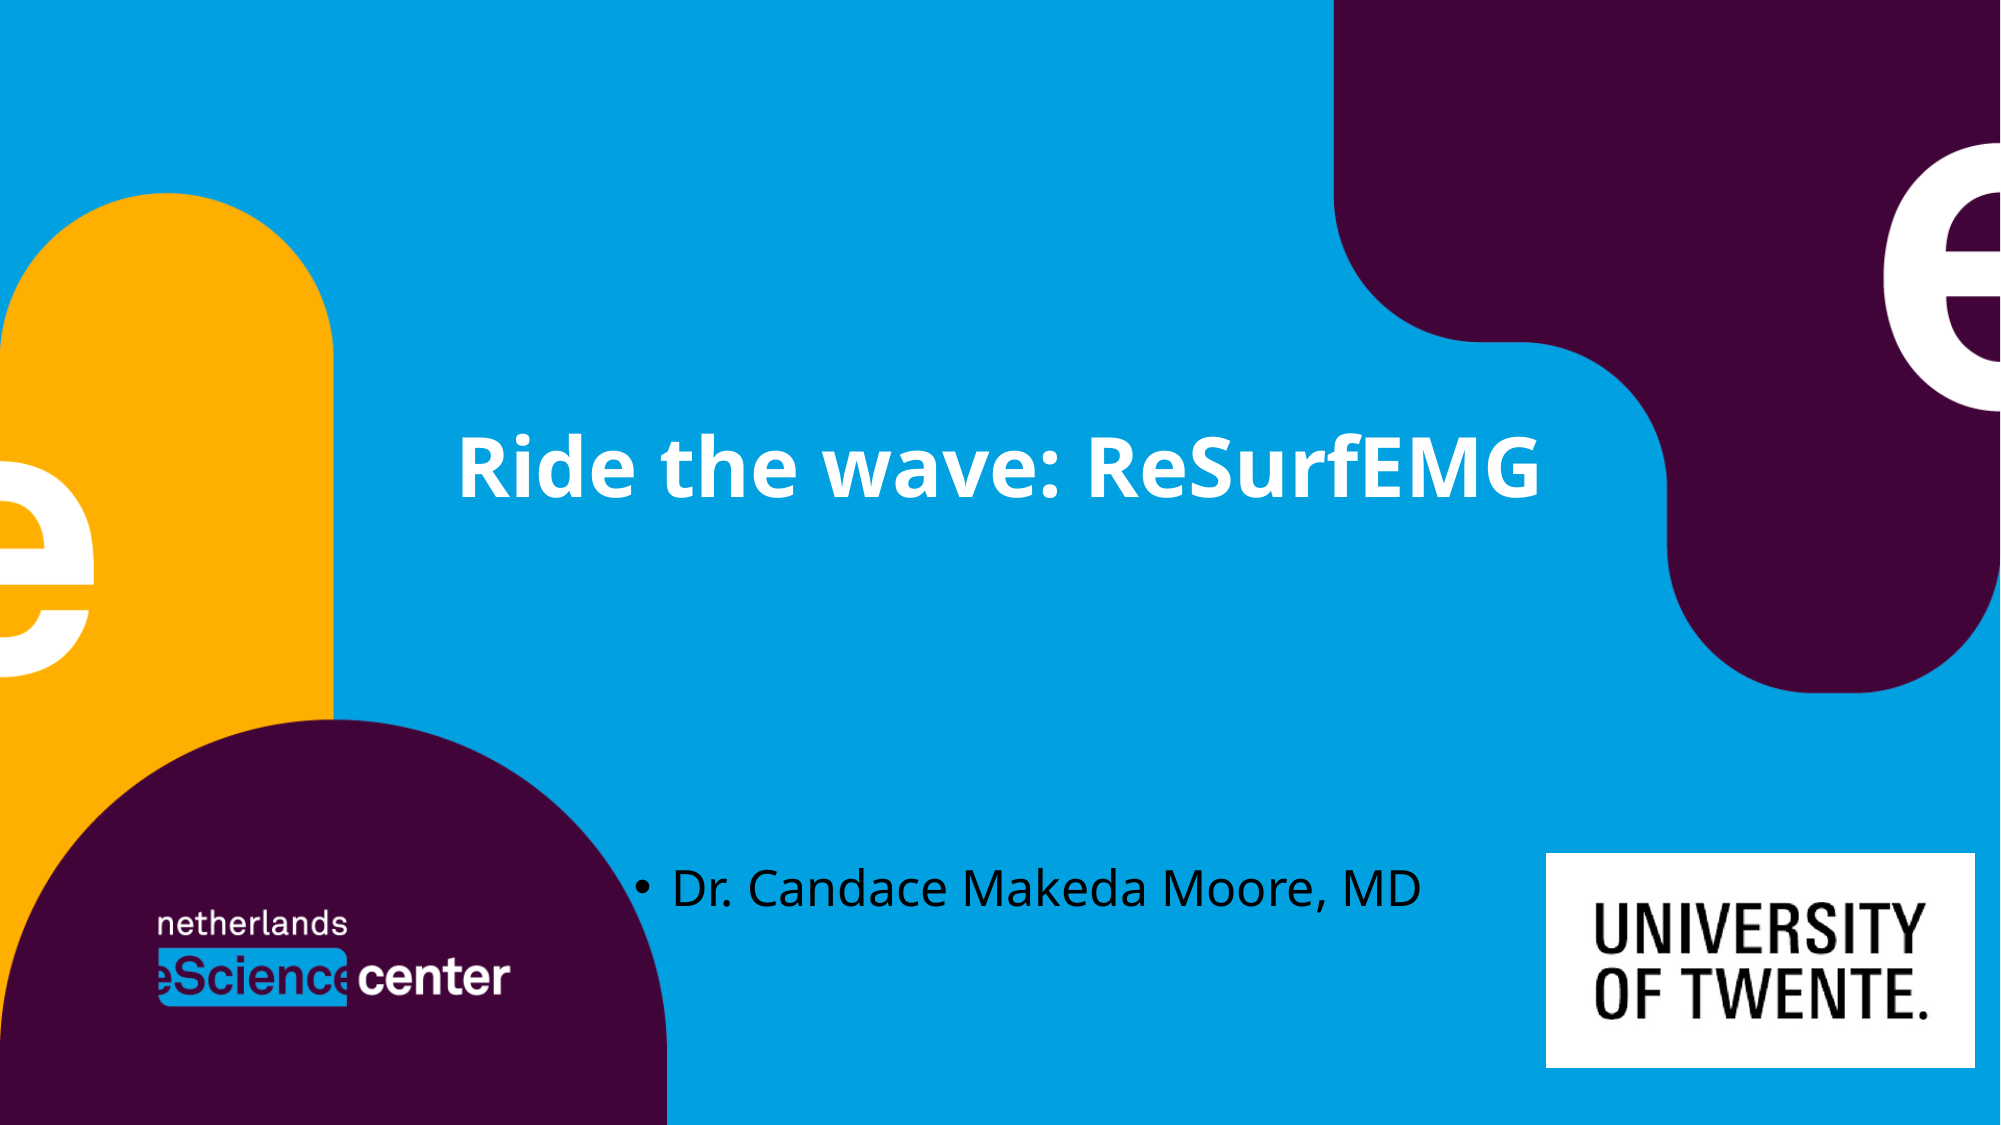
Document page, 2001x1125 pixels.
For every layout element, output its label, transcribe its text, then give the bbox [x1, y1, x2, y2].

picture [0, 193, 601, 856]
subtitle Dr. Candace Makeda Moore, MD [0, 856, 2000, 1125]
picture [1547, 854, 1974, 1067]
title Ride the wave: ReSurfEMG [330, 340, 1670, 516]
picture [1334, 0, 2001, 693]
